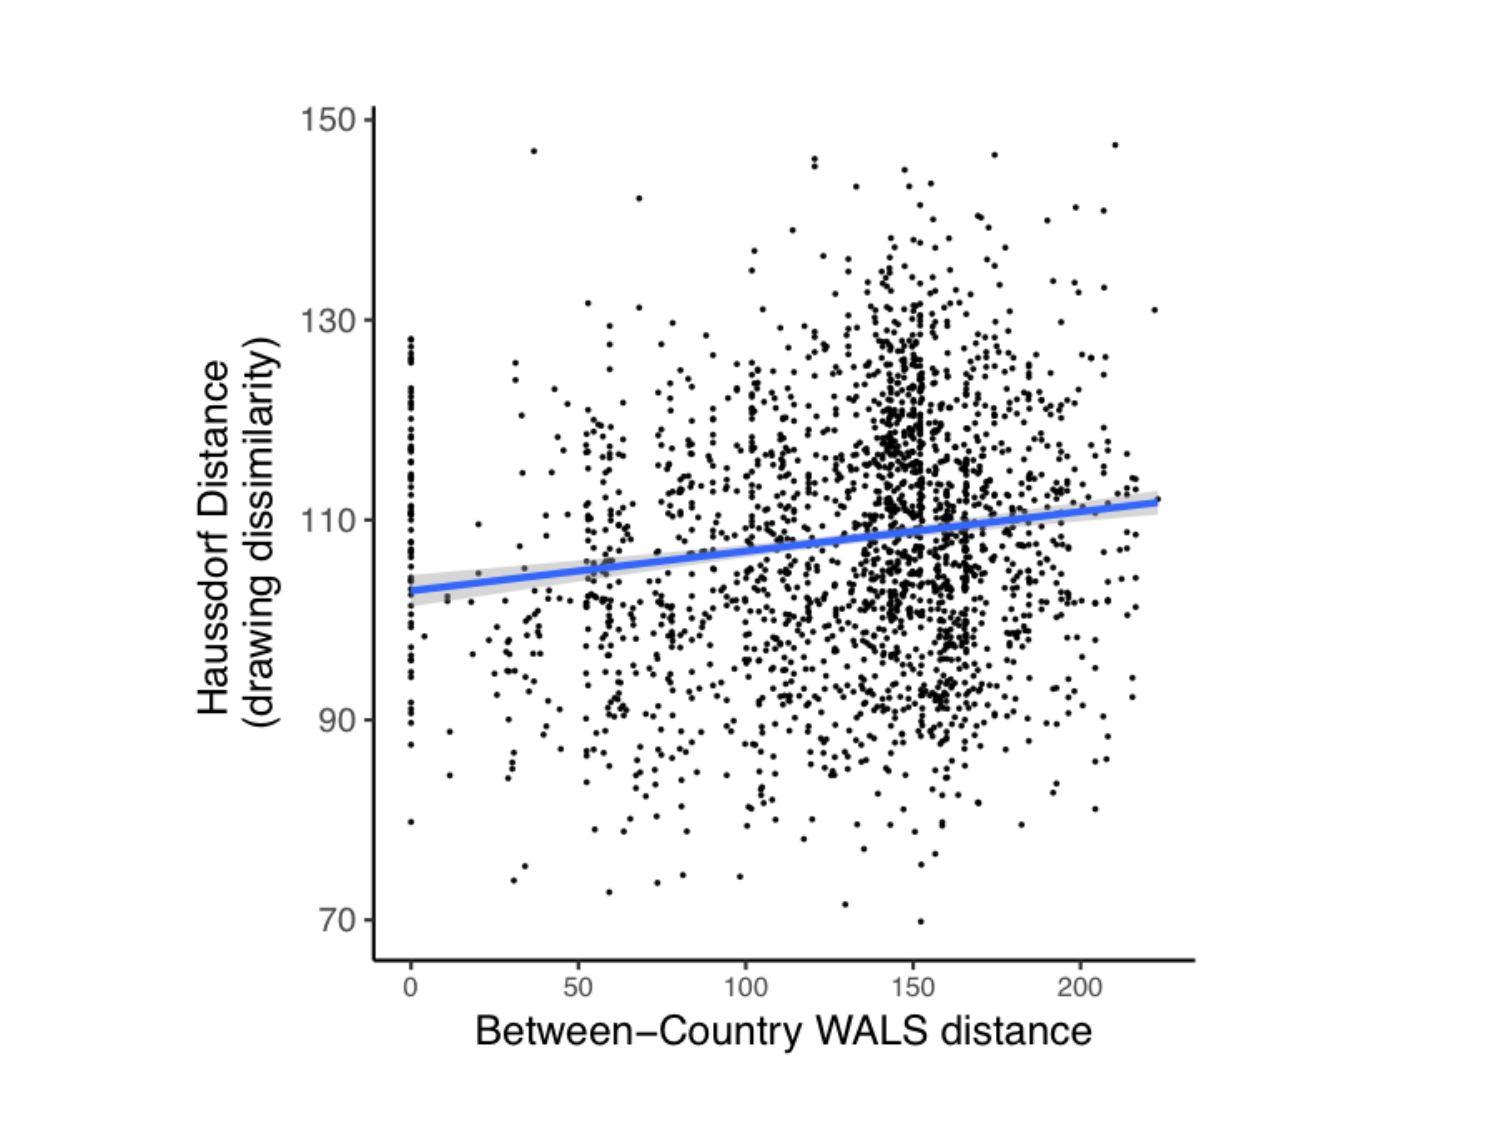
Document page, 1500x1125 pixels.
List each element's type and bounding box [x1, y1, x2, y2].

picture [152, 44, 1234, 1103]
